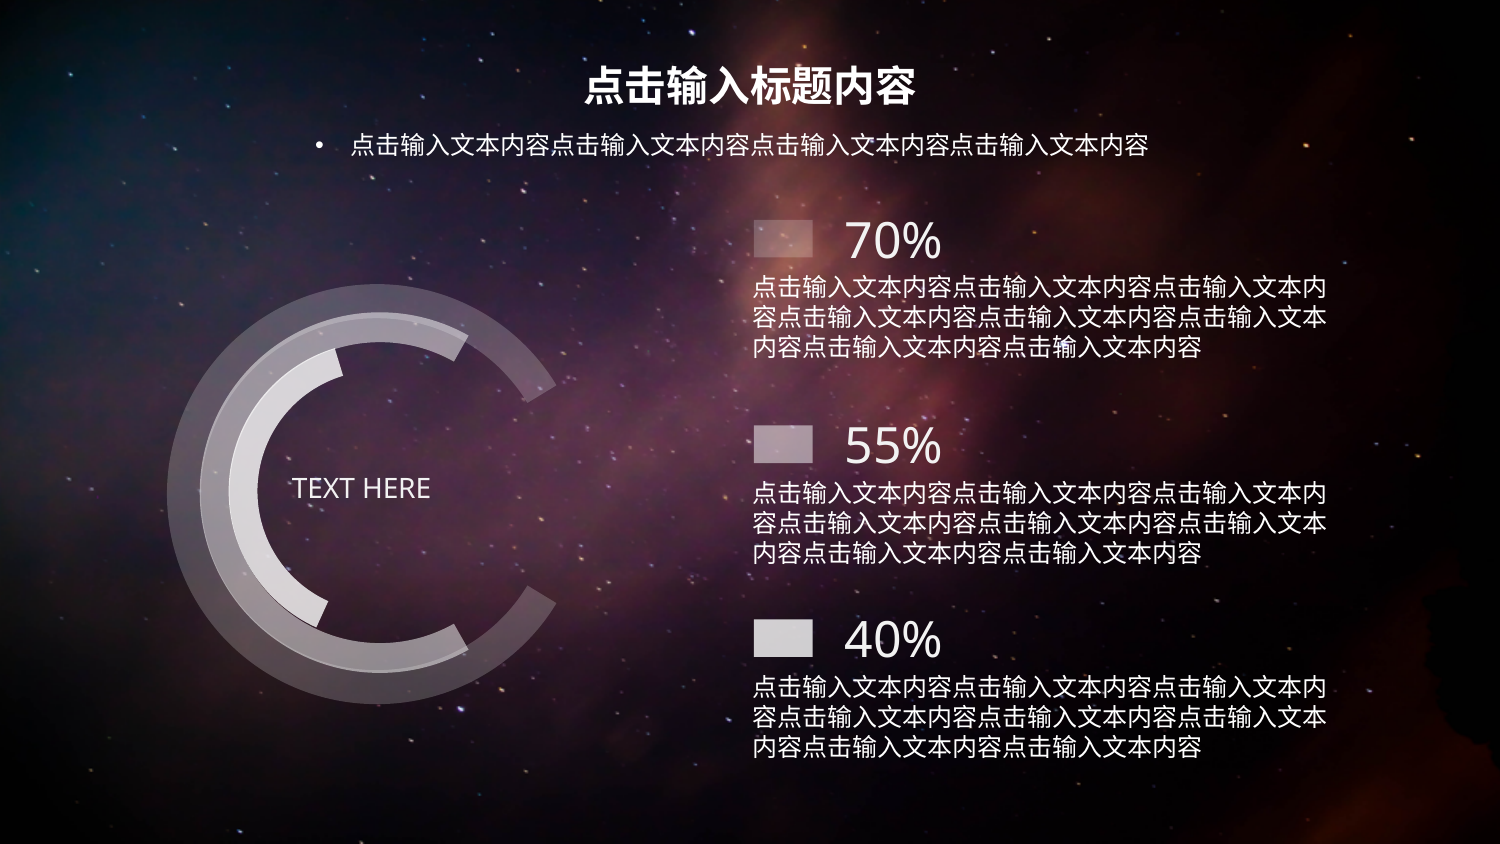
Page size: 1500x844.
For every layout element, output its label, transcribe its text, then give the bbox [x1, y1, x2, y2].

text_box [738, 200, 1364, 401]
text_box 点击输入文本内容点击输入文本内容点击输入文本内容点击输入文本内容 [147, 125, 1319, 179]
text_box [228, 348, 344, 628]
text_box [201, 319, 466, 670]
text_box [738, 406, 1364, 600]
text_box 点击输入标题内容 [446, 52, 1054, 118]
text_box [738, 600, 1364, 800]
text_box [166, 284, 557, 705]
text_box TEXT HERE [276, 462, 609, 512]
picture [0, 0, 1500, 844]
